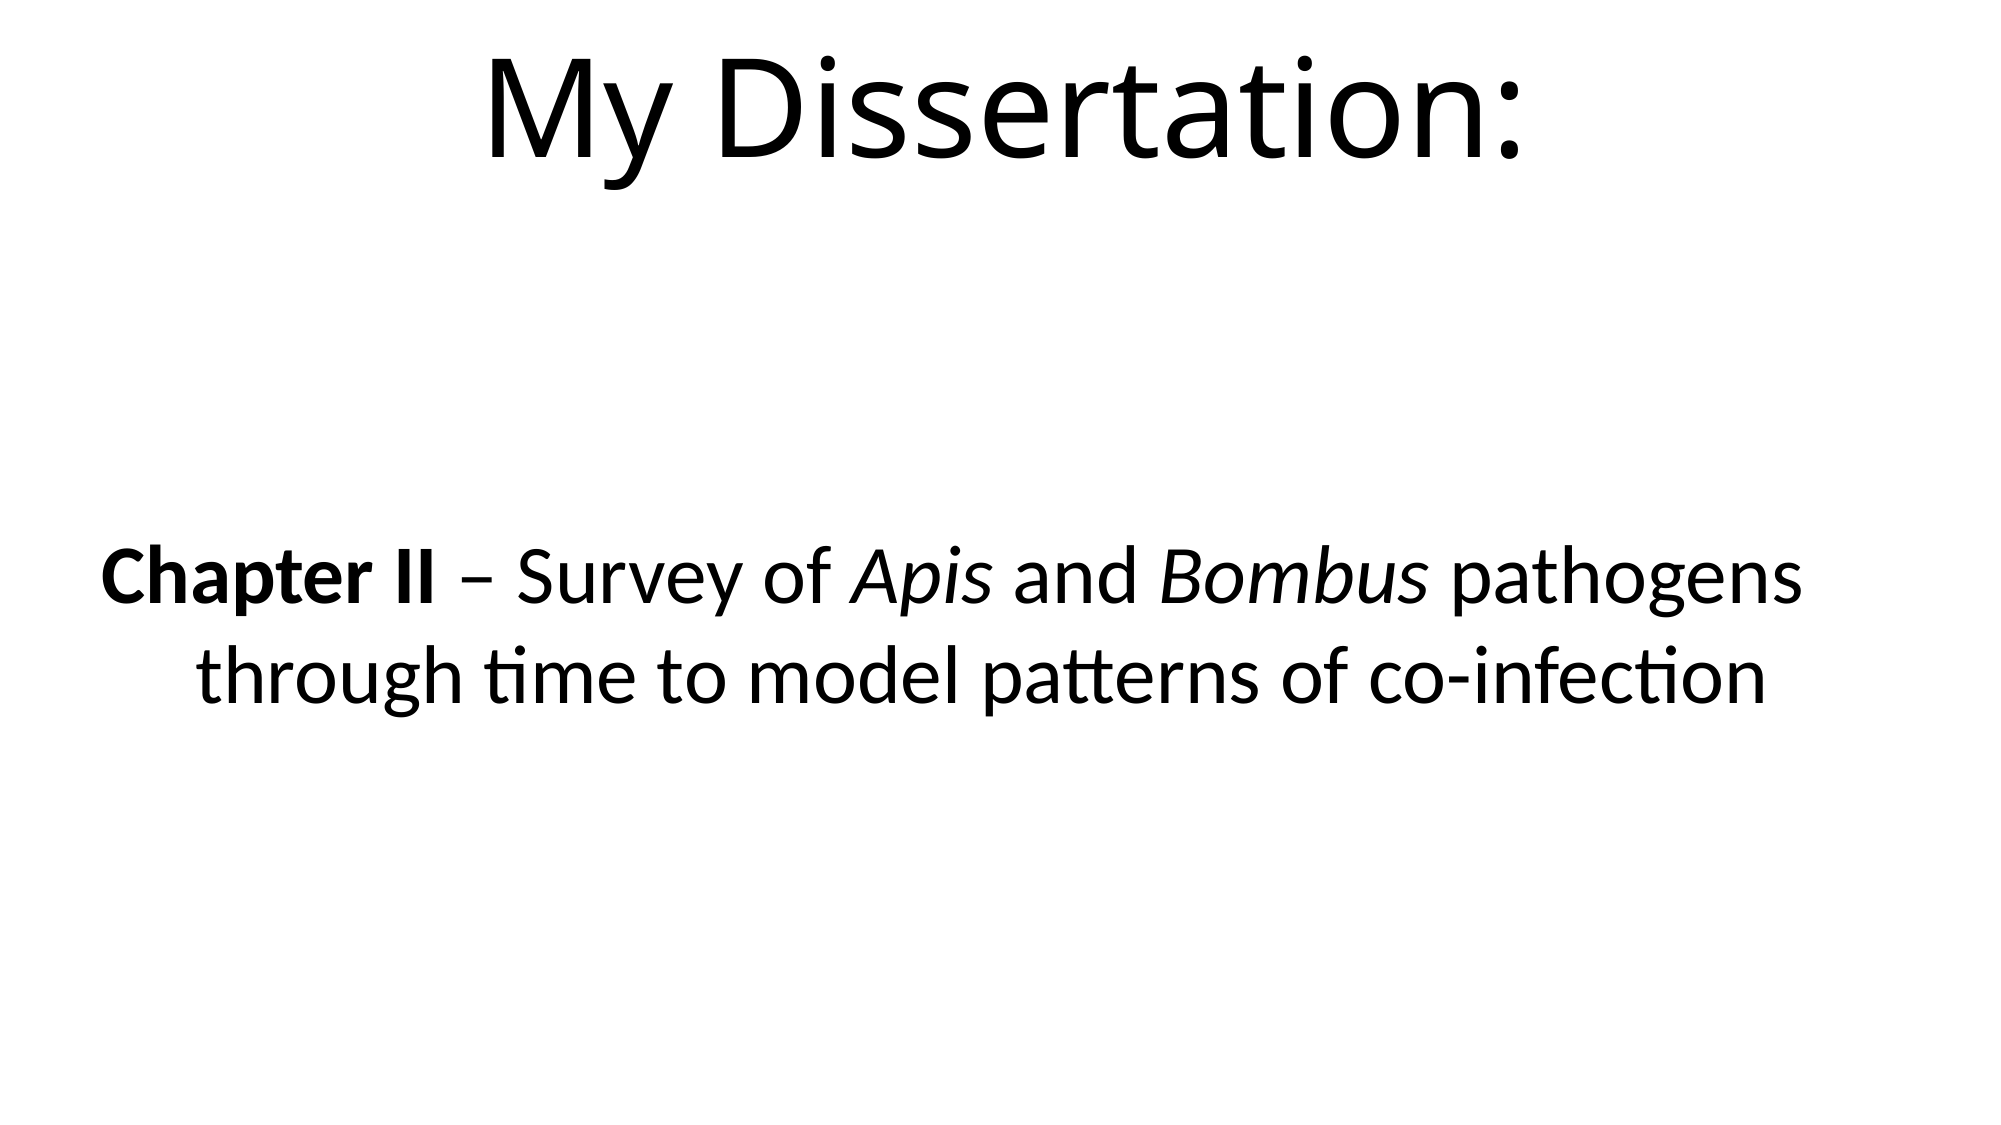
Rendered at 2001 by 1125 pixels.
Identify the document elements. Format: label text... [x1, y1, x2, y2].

text_box Chapter II – Survey of Apis and Bombus pathogens through time to model patterns of co-infection [86, 113, 1966, 928]
title My Dissertation: [86, 4, 1922, 113]
